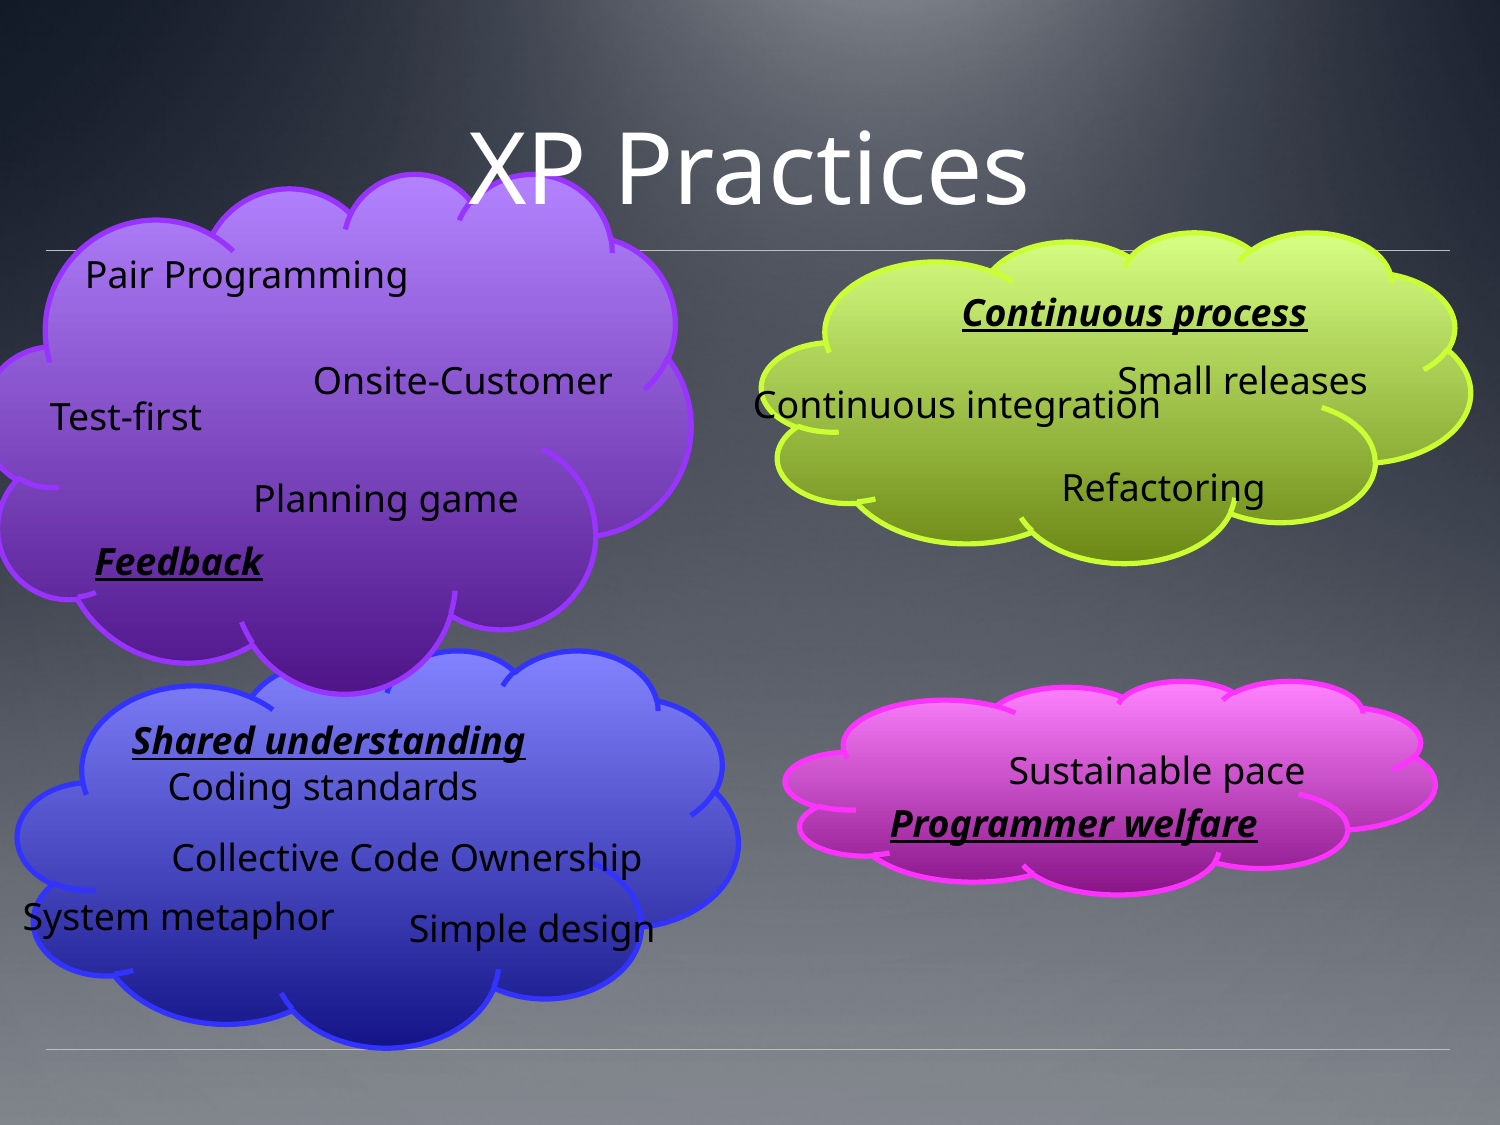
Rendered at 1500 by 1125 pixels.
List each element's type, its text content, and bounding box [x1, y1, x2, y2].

text_box Simple design [394, 897, 671, 958]
title XP Practices [105, 17, 1394, 233]
text_box System metaphor [7, 885, 350, 946]
text_box Continuous process [762, 233, 1474, 567]
text_box Coding standards [152, 755, 494, 816]
text_box Programmer welfare [782, 678, 1438, 898]
text_box Collective Code Ownership [156, 826, 658, 887]
text_box Feedback [0, 229, 694, 697]
text_box Test-first [34, 385, 217, 445]
text_box Small releases [1102, 349, 1384, 410]
text_box Onsite-Customer [298, 349, 628, 410]
text_box Planning game [238, 467, 534, 528]
text_box Continuous integration [738, 373, 1177, 434]
text_box Shared understanding [14, 648, 742, 1051]
text_box Pair Programming [70, 243, 424, 304]
text_box Refactoring [1046, 456, 1281, 516]
text_box Sustainable pace [993, 739, 1321, 800]
